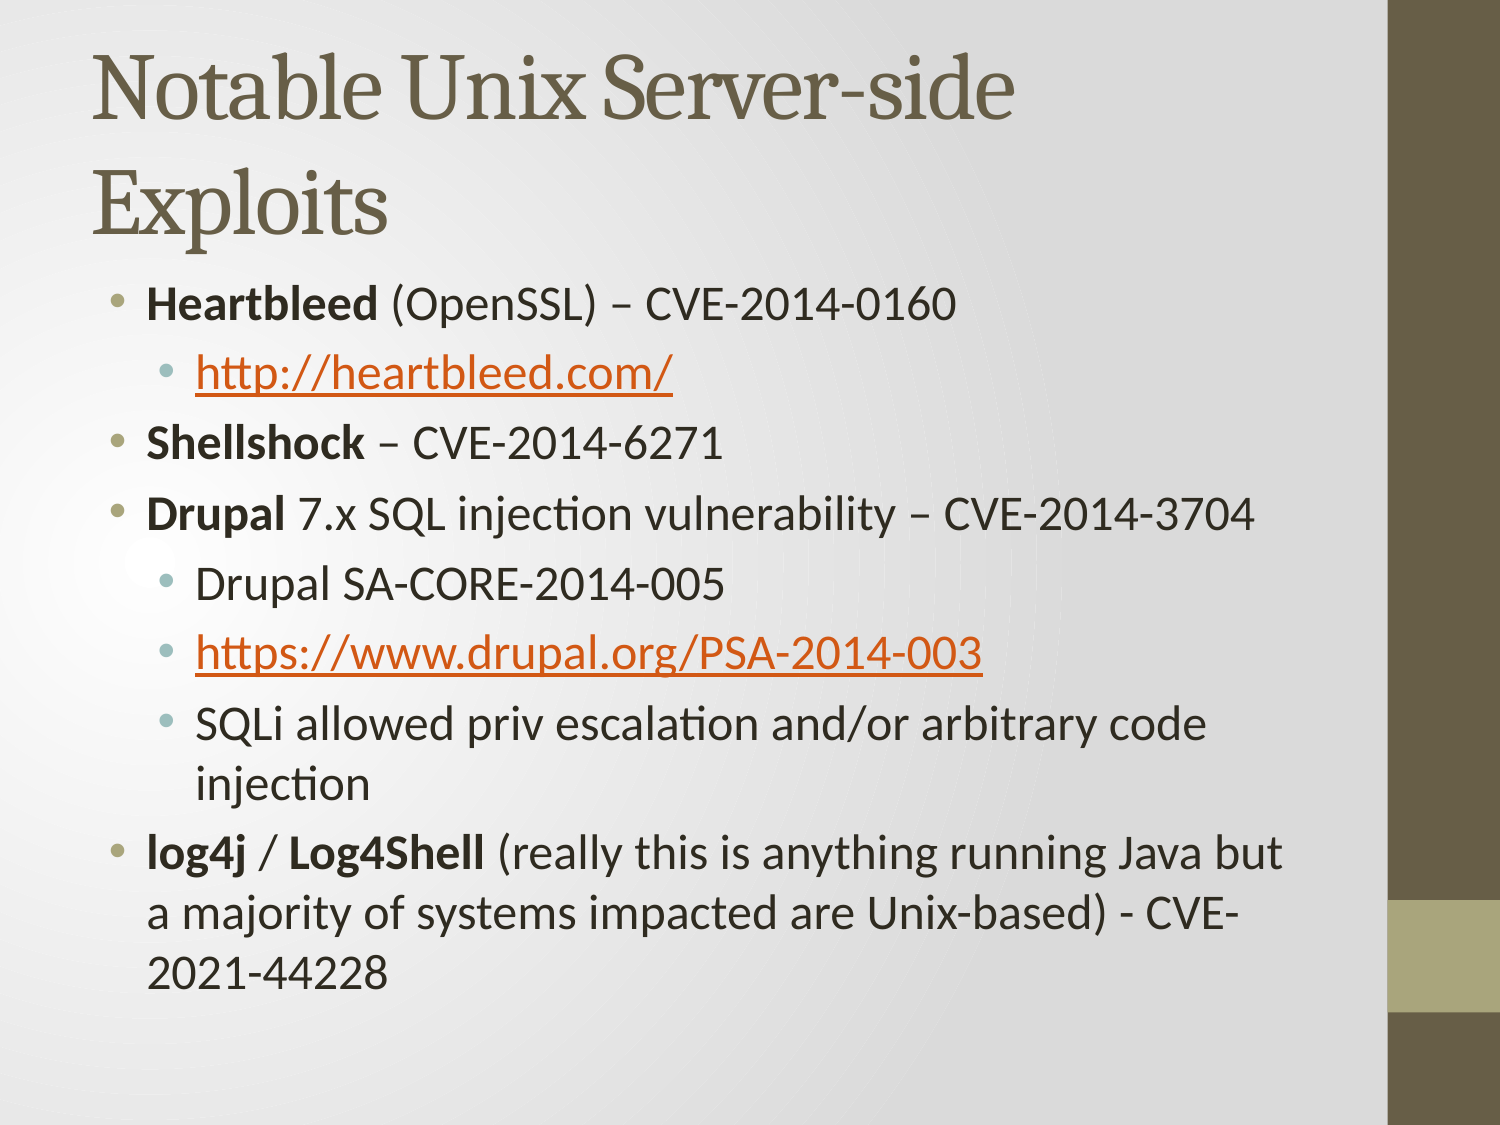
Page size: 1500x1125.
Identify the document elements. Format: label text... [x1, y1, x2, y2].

title Notable Unix Server-side Exploits [75, 45, 1325, 233]
list Heartbleed (OpenSSL) – CVE-2014-0160 http://heartbleed.com/ Shellshock – CVE-2014-6271 Drupal 7.x SQL injection vulnerability – CVE-2014-3704 Drupal SA-CORE-2014-005 https://www.drupal.org/PSA-2014-003 SQLi allowed priv escalation and/or arbitrary code injection log4j / Log4Shell (really this is anything running Java but a majority of systems impacted are Unix-based) - CVE-2021-44228 [75, 262, 1325, 1050]
